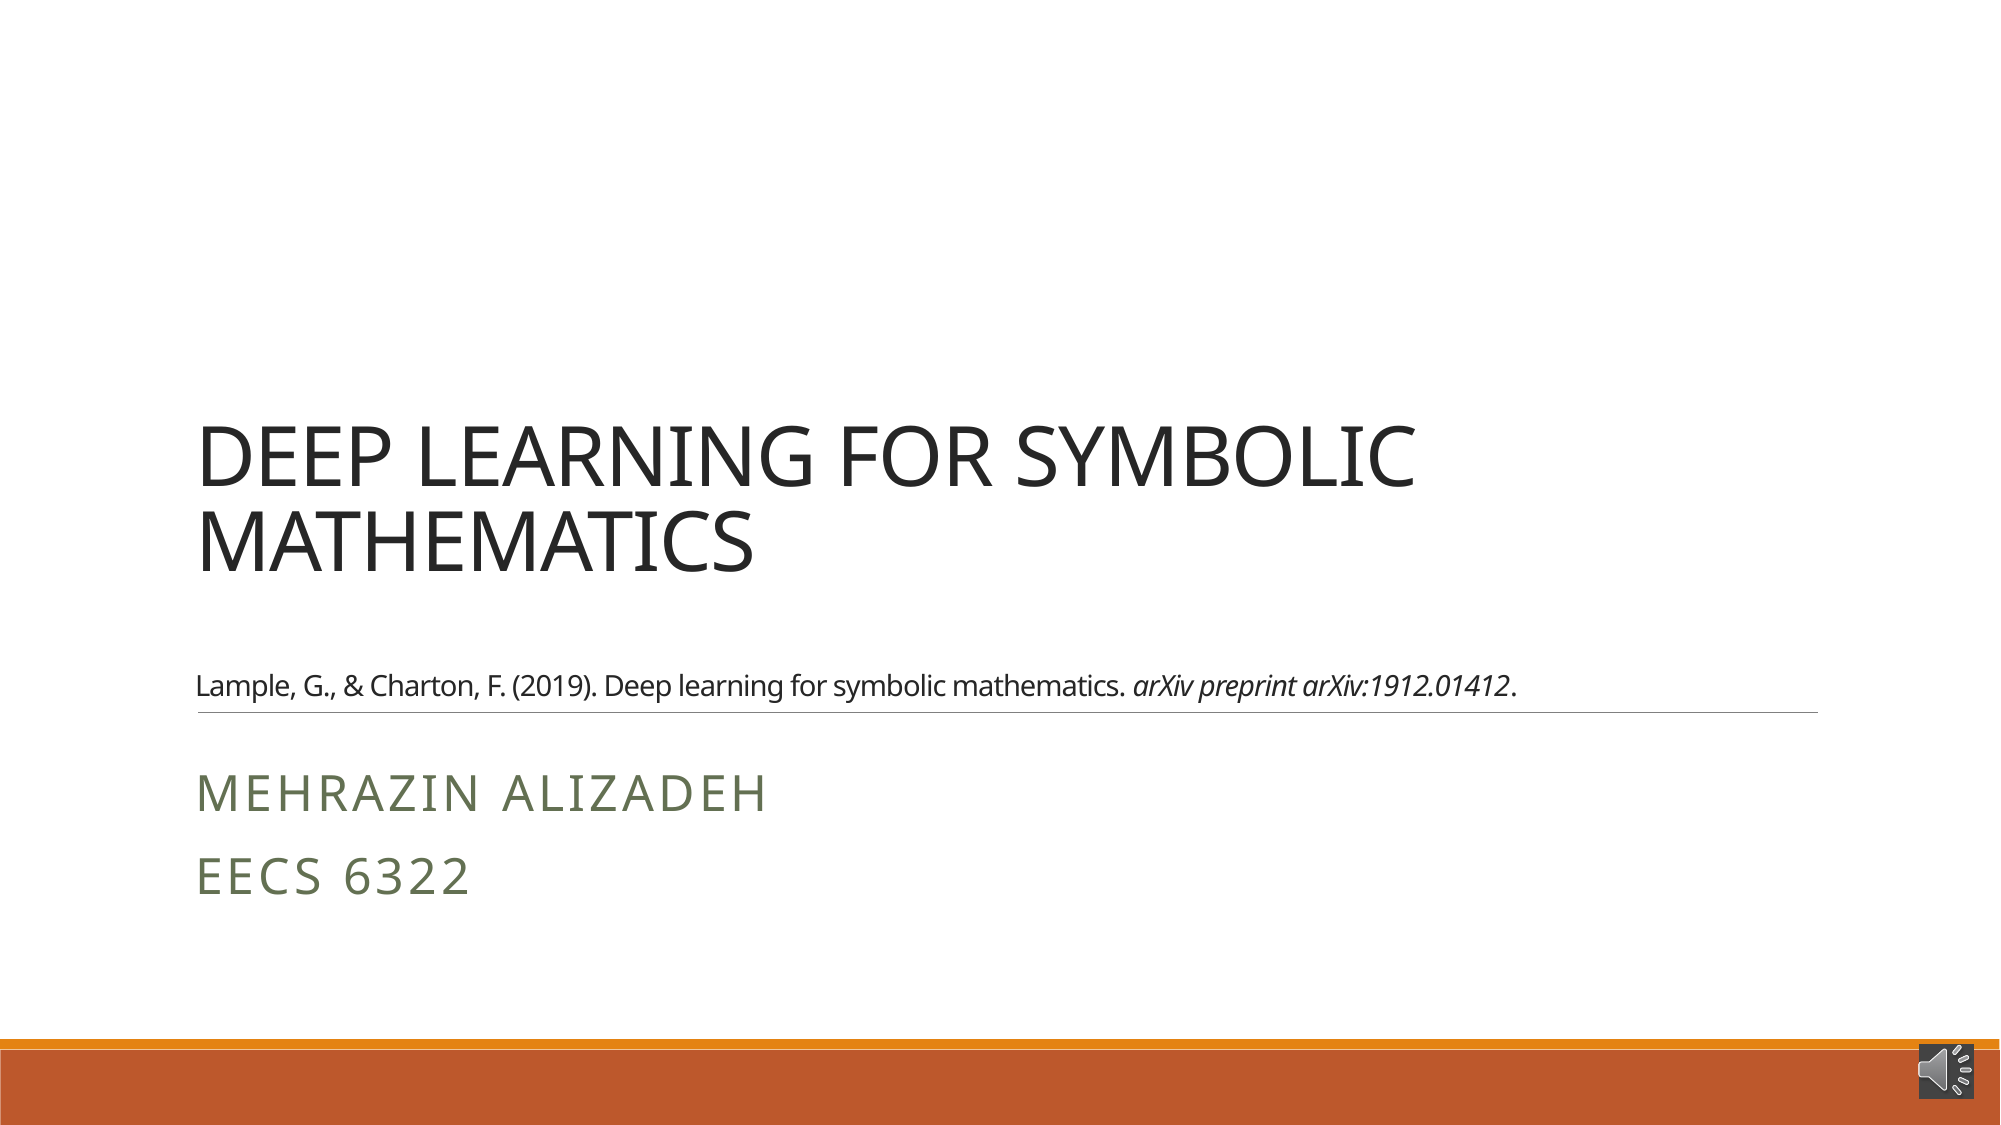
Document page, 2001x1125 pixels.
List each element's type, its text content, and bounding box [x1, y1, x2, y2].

picture [1917, 1042, 1976, 1101]
subtitle Mehrazin Alizadeh EECS 6322 [180, 760, 1680, 856]
title DEEP LEARNING FOR SYMBOLIC MATHEMATICS Lample, G., & Charton, F. (2019). Deep learning for symbolic mathematics. arXiv preprint arXiv:1912.01412. [180, 124, 1830, 711]
